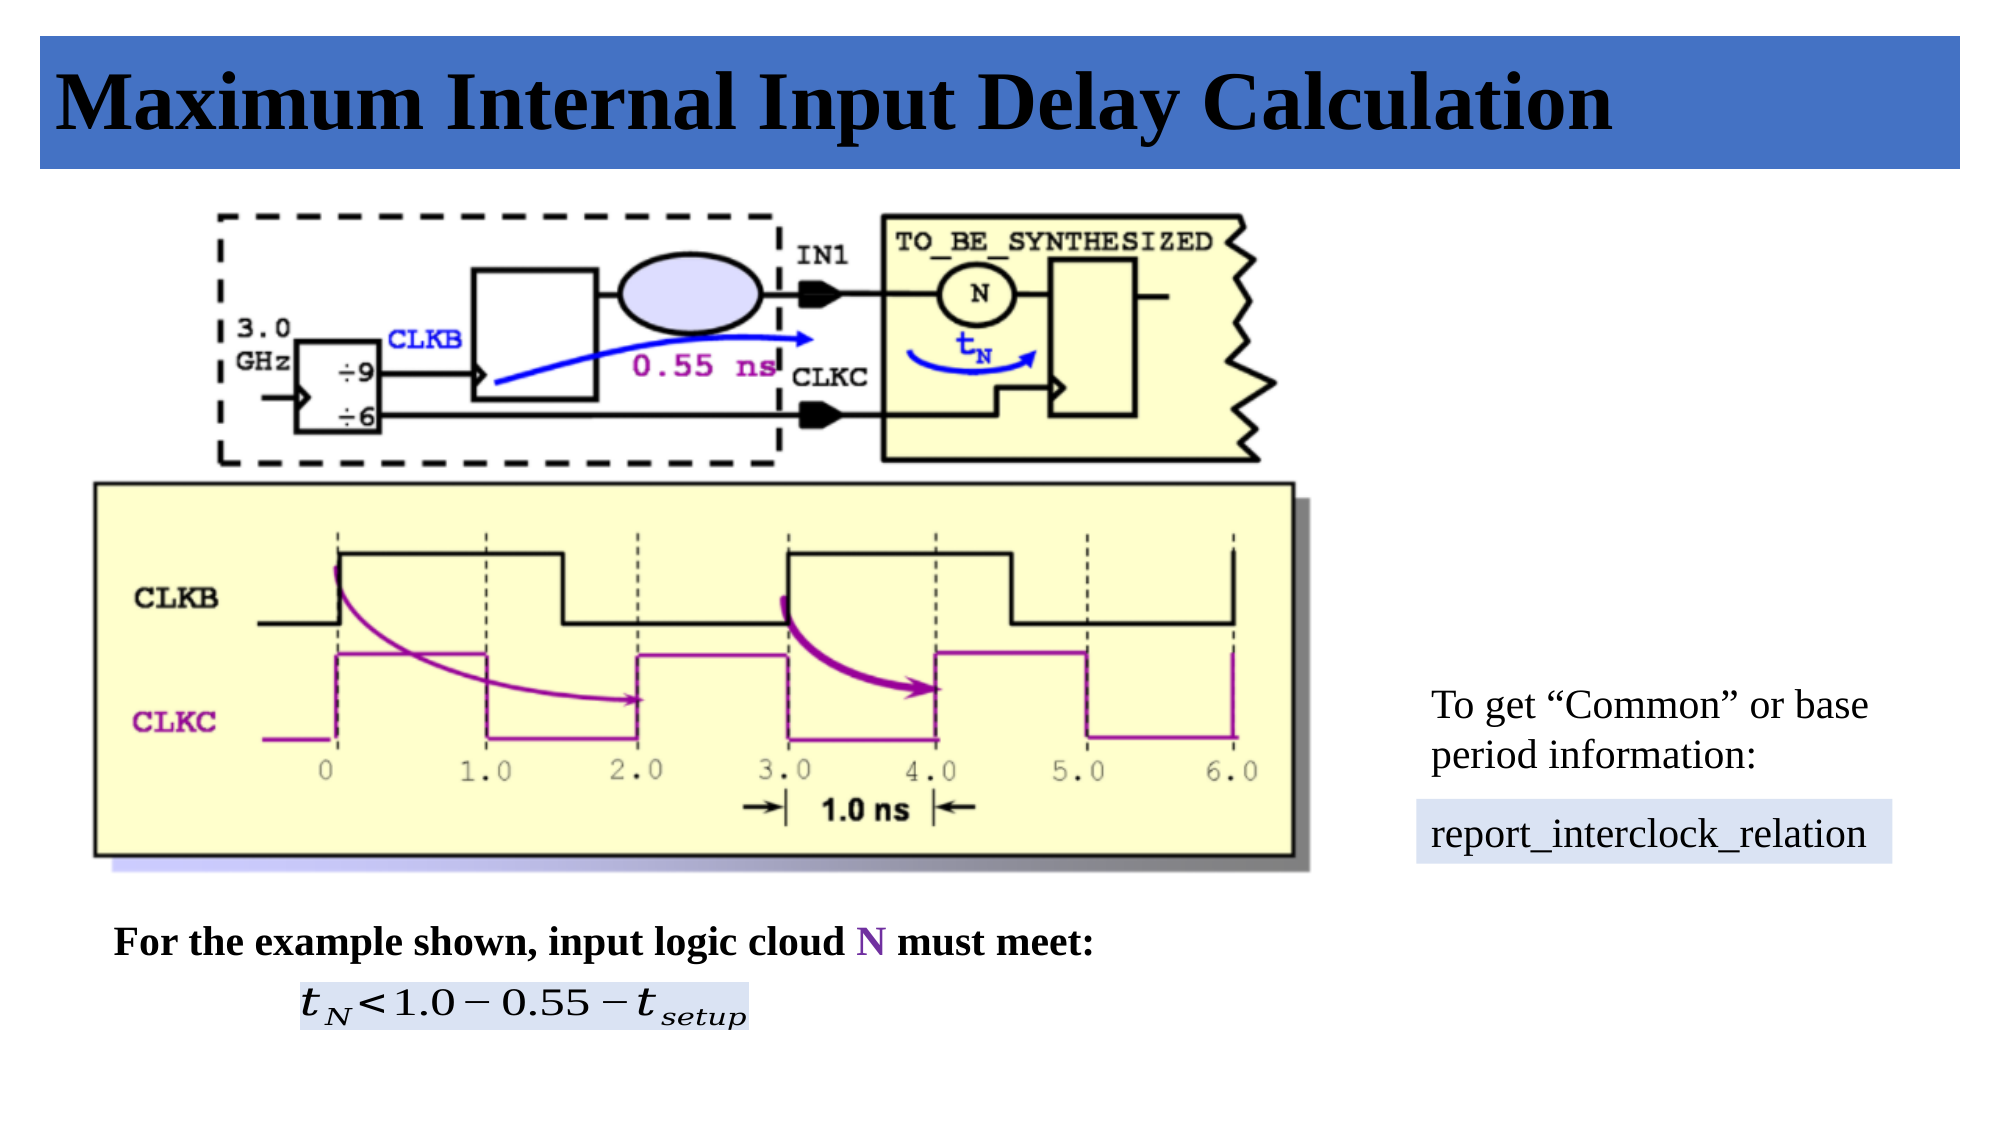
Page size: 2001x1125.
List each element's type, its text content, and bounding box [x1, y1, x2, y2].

text_box To get “Common” or base period information: [1416, 669, 1972, 785]
picture [28, 200, 1335, 875]
title Maximum Internal Input Delay Calculation [40, 36, 1960, 169]
text_box For the example shown, input logic cloud N must meet: [98, 906, 1162, 972]
text_box report_interclock_relation [1416, 798, 1893, 864]
